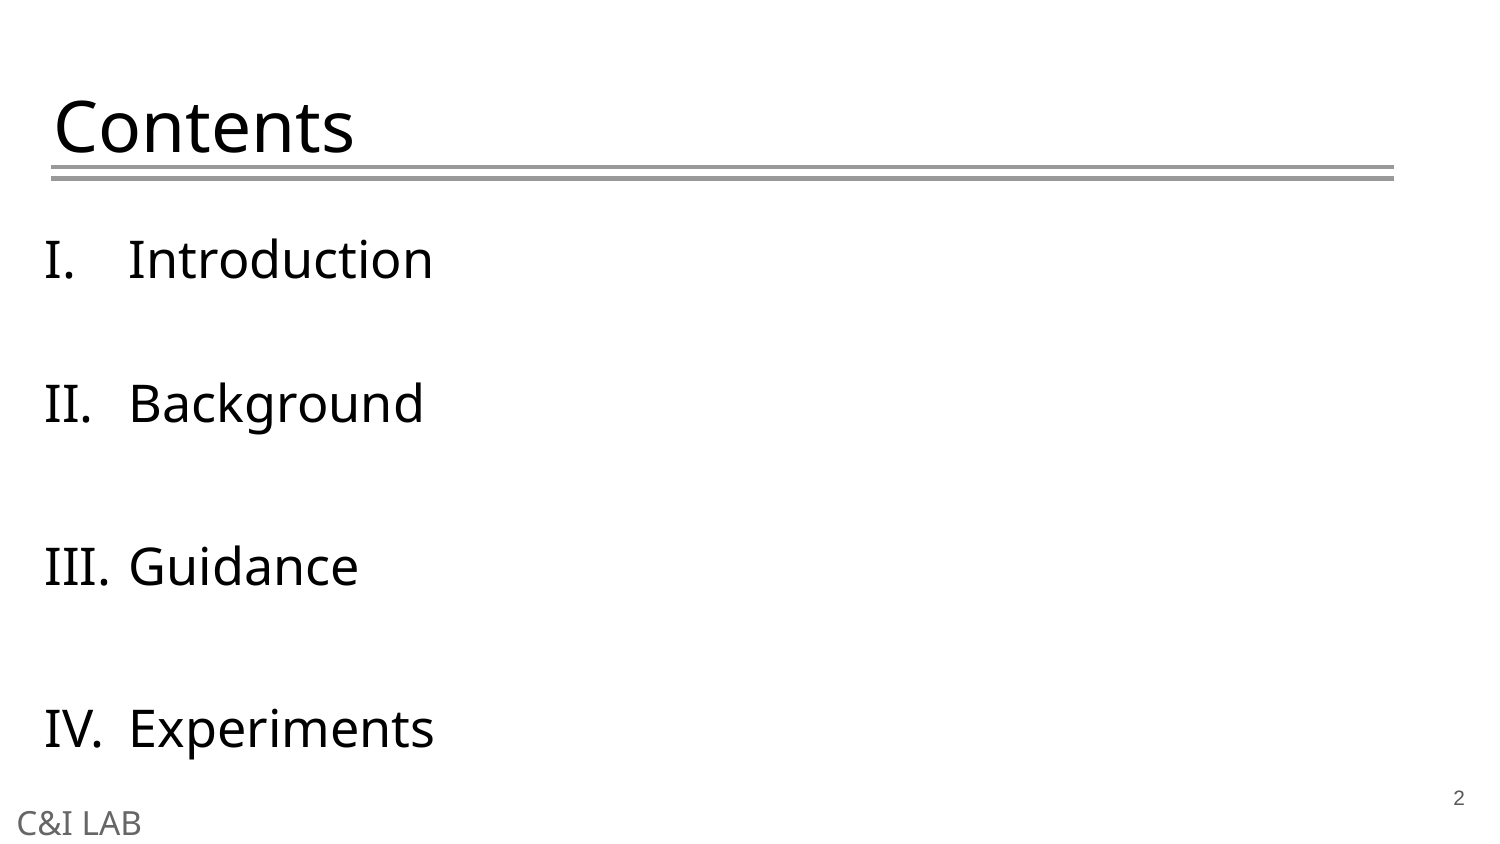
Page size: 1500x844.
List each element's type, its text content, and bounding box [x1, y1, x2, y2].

text_box C&I LAB [1, 801, 1500, 844]
title Contents [38, 66, 1437, 161]
text_box Introduction Background Guidance Experiments [29, 200, 1467, 766]
slide_number 2 [1389, 764, 1480, 830]
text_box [50, 166, 1395, 179]
